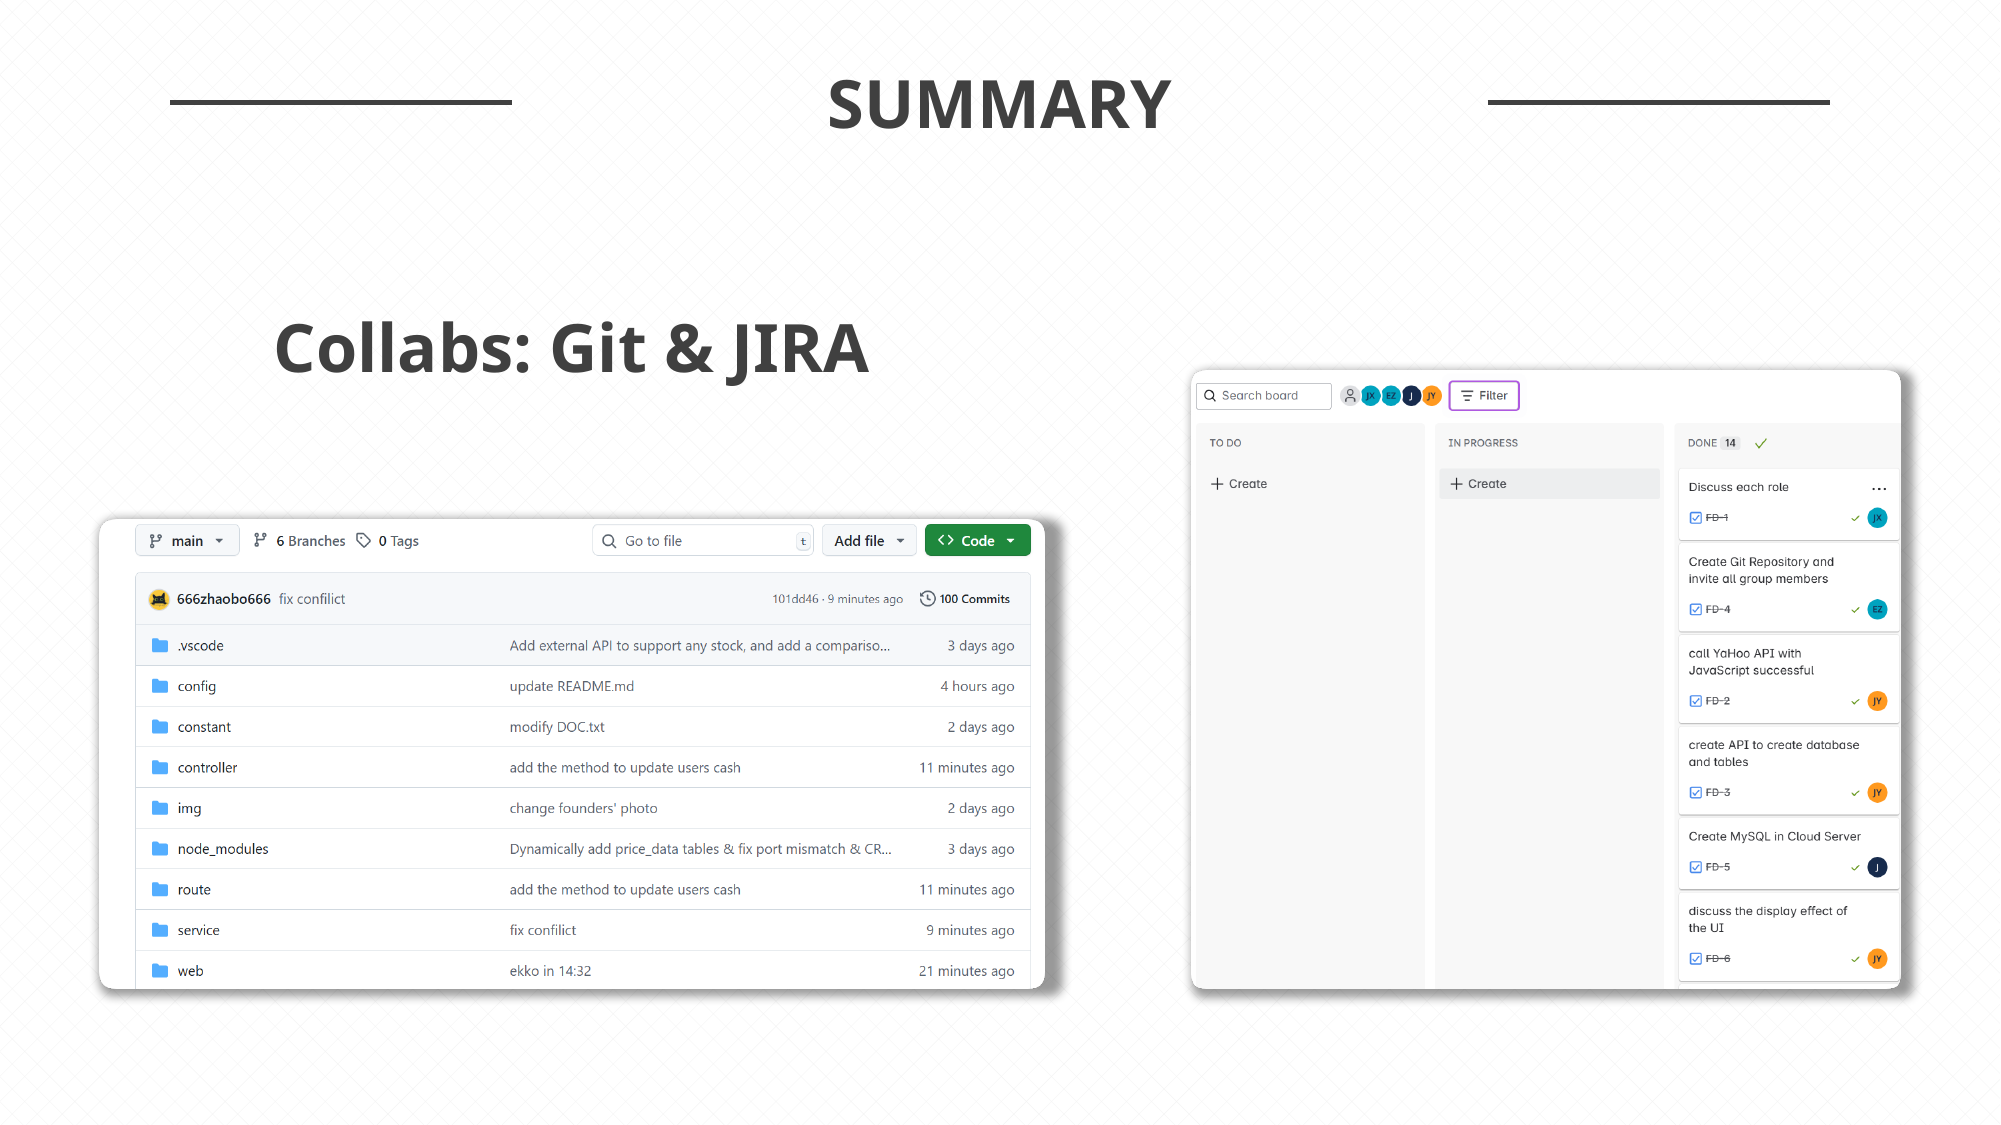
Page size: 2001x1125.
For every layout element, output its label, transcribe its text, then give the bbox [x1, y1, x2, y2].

picture [1191, 370, 1901, 989]
picture [99, 519, 1045, 989]
text_box Collabs: Git & JIRA [129, 298, 1014, 394]
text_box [170, 54, 1830, 151]
